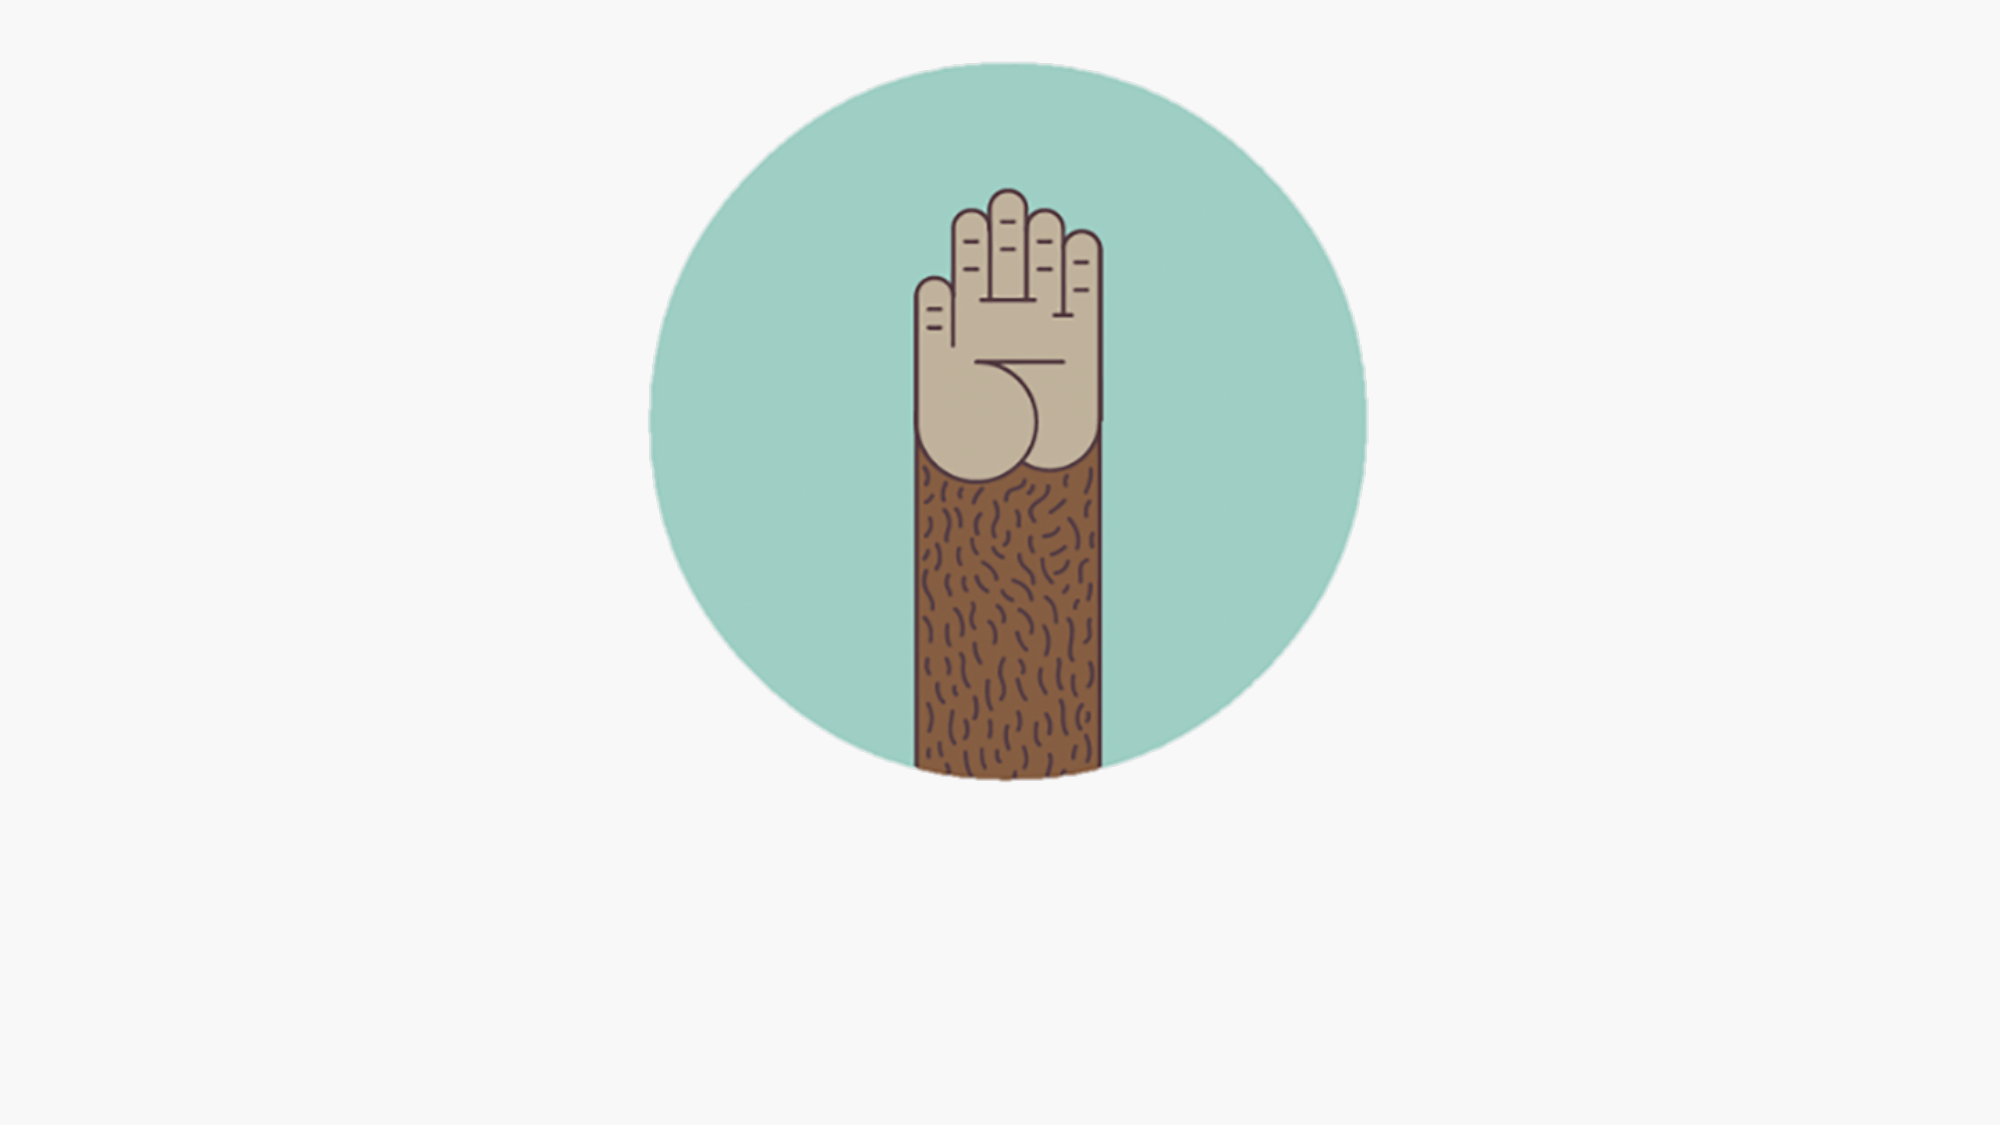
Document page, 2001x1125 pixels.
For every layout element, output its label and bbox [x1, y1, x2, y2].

picture [437, 0, 1563, 1095]
